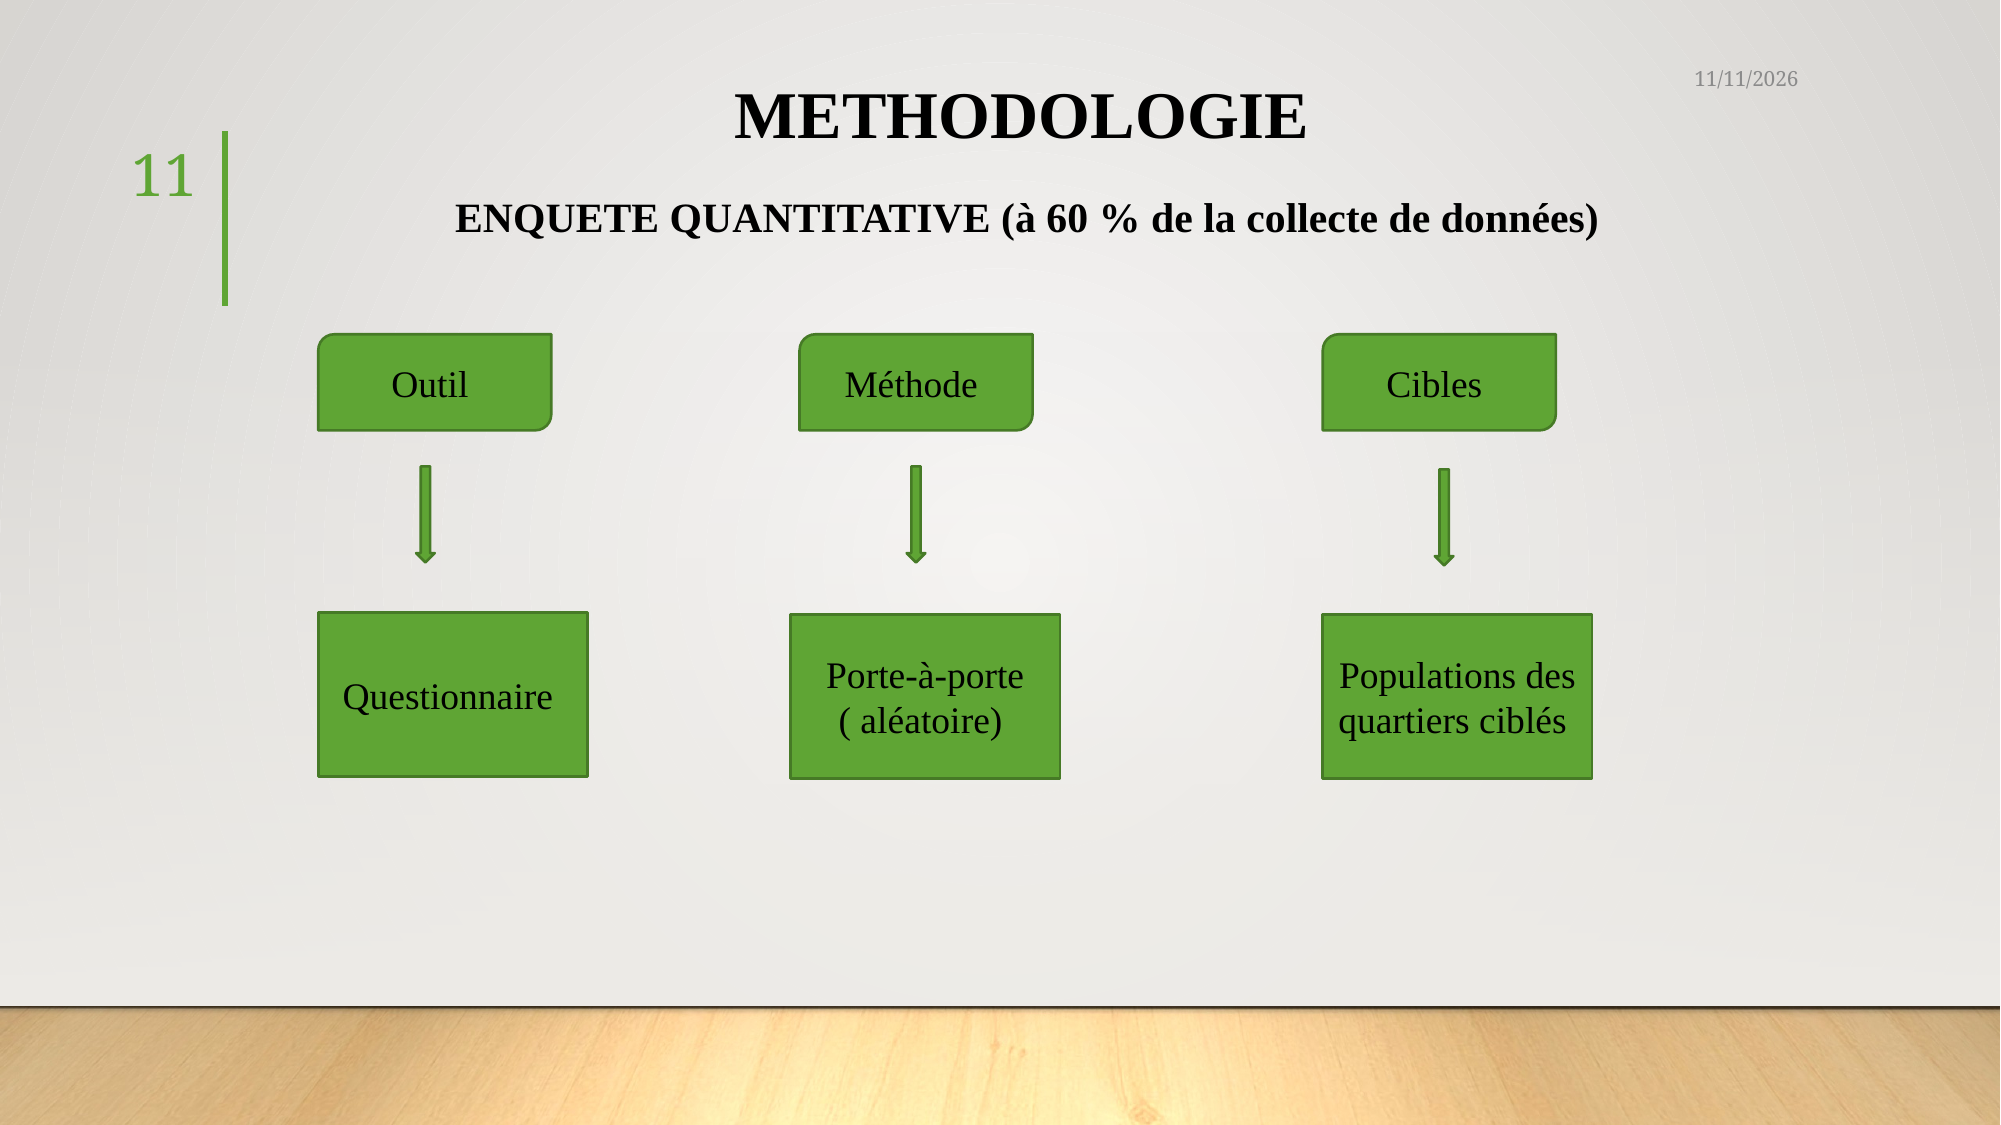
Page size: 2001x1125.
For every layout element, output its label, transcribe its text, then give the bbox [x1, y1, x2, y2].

text_box Outil [316, 332, 553, 432]
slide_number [1239, 54, 1814, 105]
text_box [1433, 468, 1455, 567]
title METHODOLOGIE [241, 70, 1804, 161]
text_box Populations des quartiers ciblés [1321, 613, 1593, 780]
text_box Porte-à-porte ( aléatoire) [789, 613, 1061, 780]
text_box Méthode [798, 332, 1034, 432]
slide_number 11 [78, 131, 212, 214]
list ENQUETE QUANTITATIVE (à 60 % de la collecte de données) [251, 173, 1814, 897]
text_box Cibles [1321, 332, 1558, 432]
text_box Questionnaire [317, 611, 589, 778]
text_box [905, 465, 927, 564]
text_box [414, 465, 436, 564]
picture [0, 1006, 2000, 1125]
